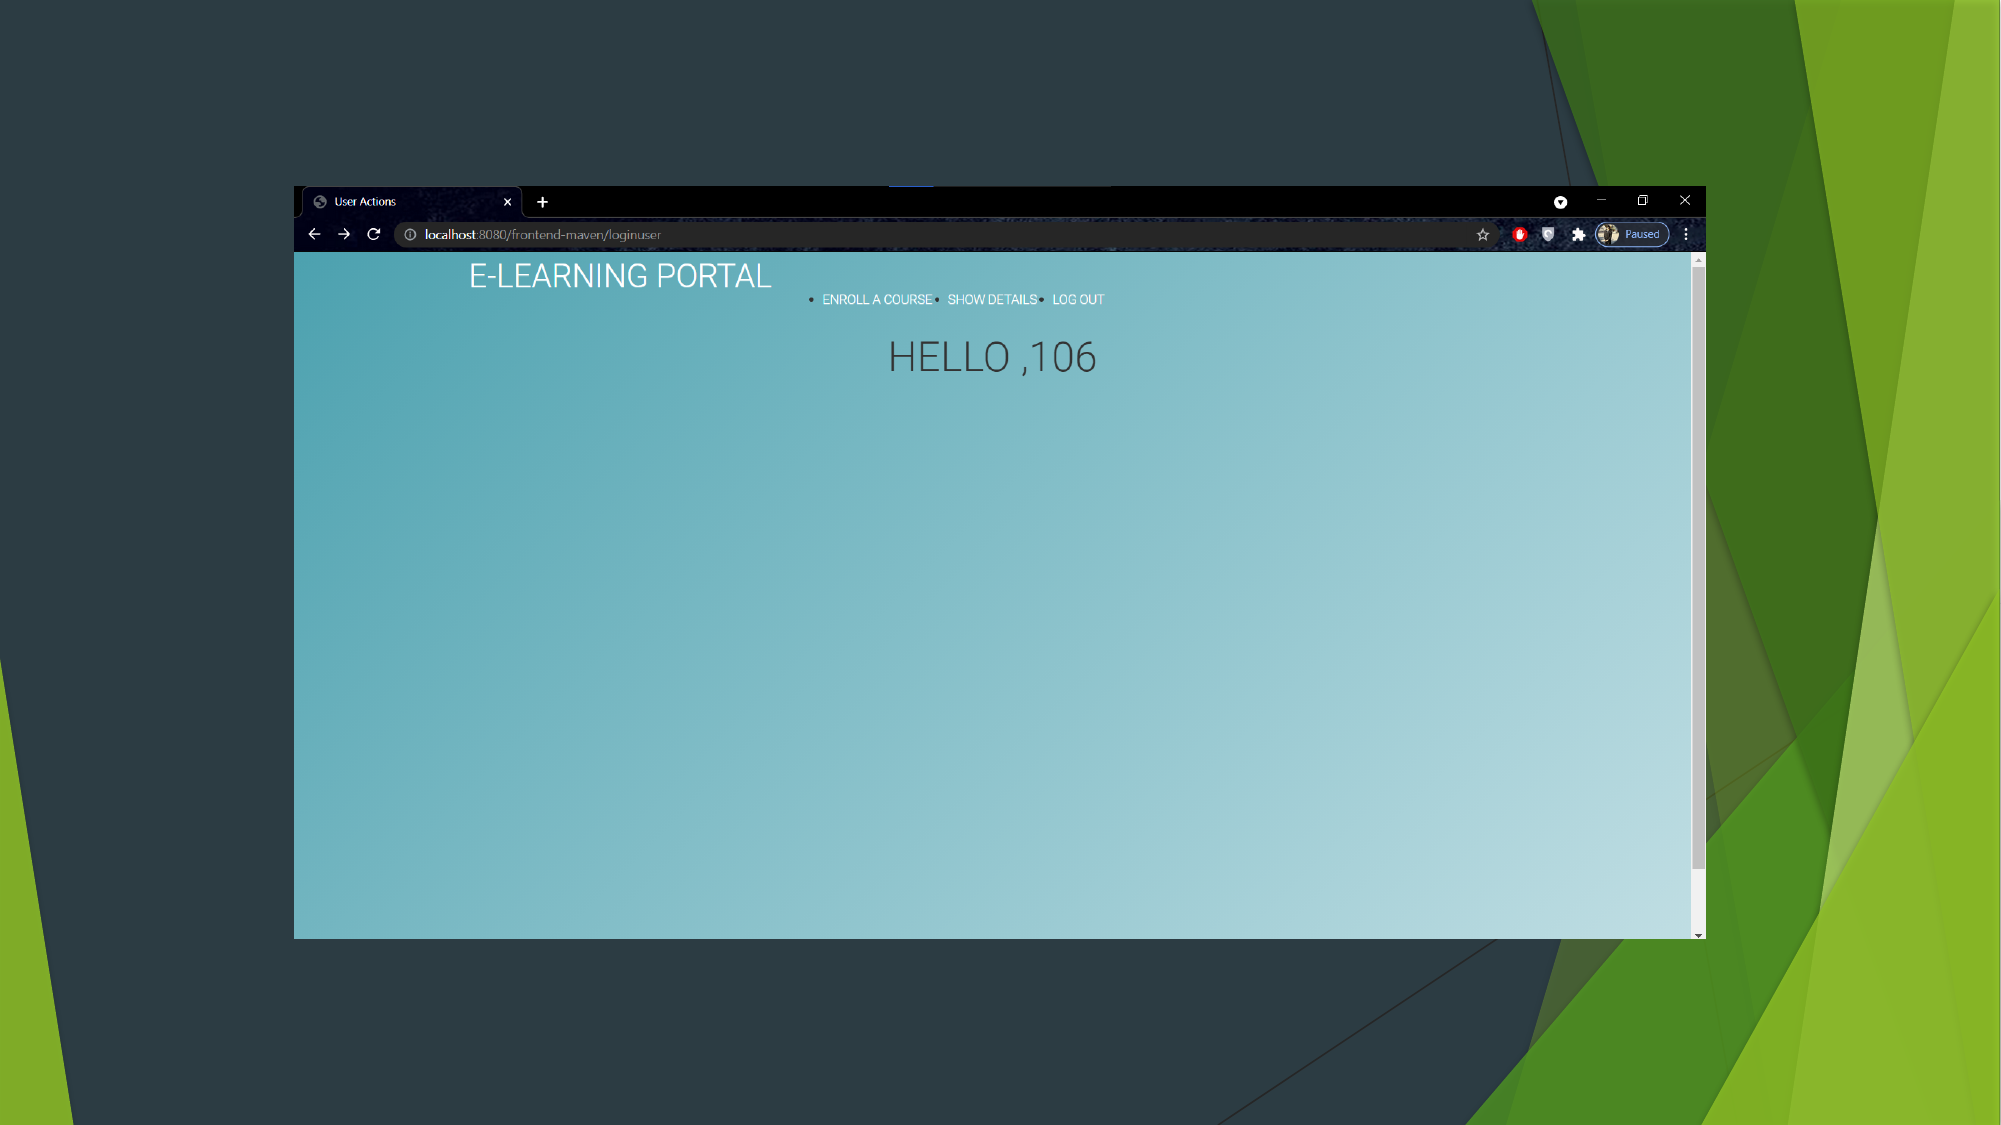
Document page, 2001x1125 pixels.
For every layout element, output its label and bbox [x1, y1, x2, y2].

picture [294, 185, 1706, 939]
